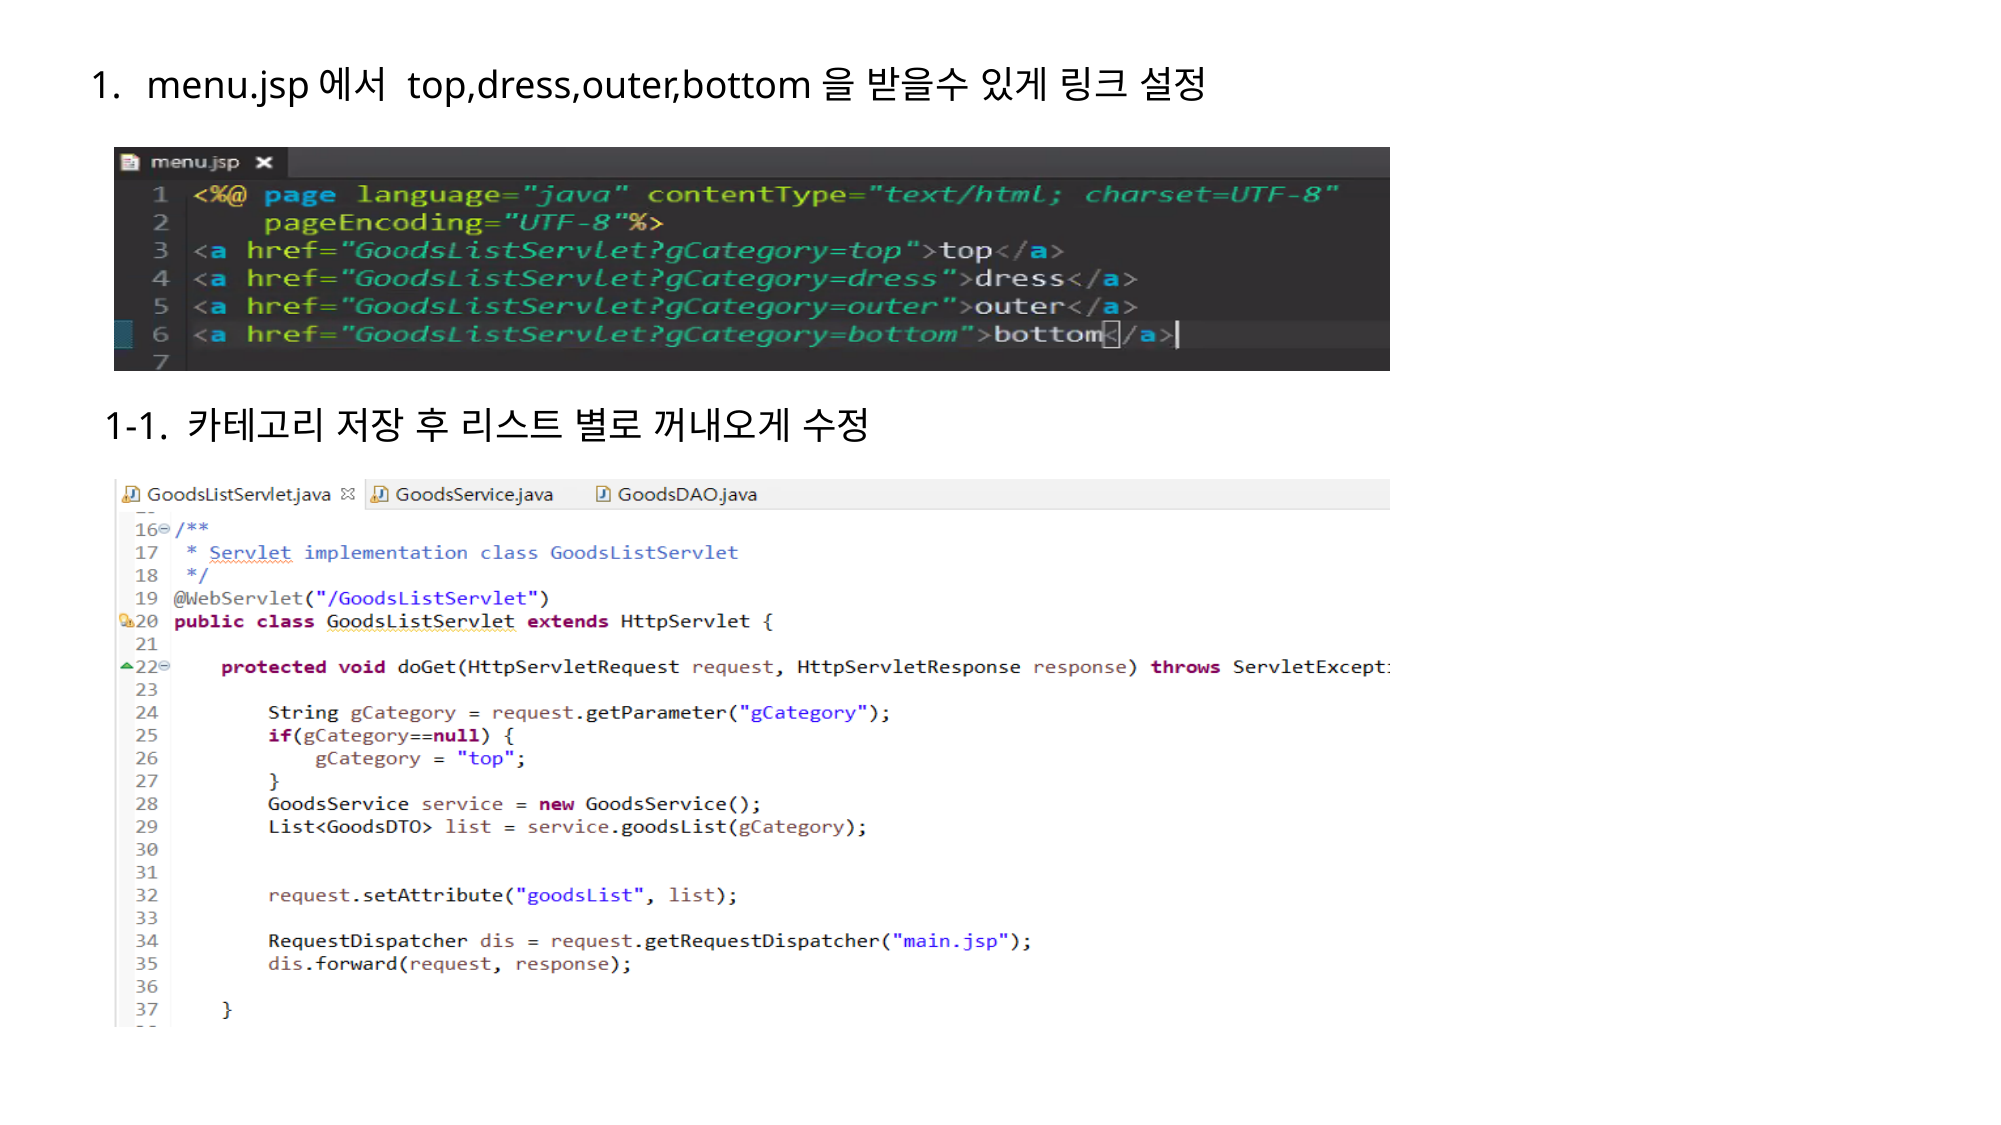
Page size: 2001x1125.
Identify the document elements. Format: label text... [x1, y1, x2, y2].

text_box menu.jsp에서 top,dress,outer,bottom을 받을수 있게 링크 설정 [75, 53, 1244, 77]
text_box 1-1. 카테고리 저장 후 리스트 별로 꺼내오게 수정 [89, 394, 1258, 455]
text_box [75, 77, 2000, 153]
text_box [114, 72, 2000, 77]
picture [114, 148, 1390, 371]
picture [114, 479, 1390, 1027]
